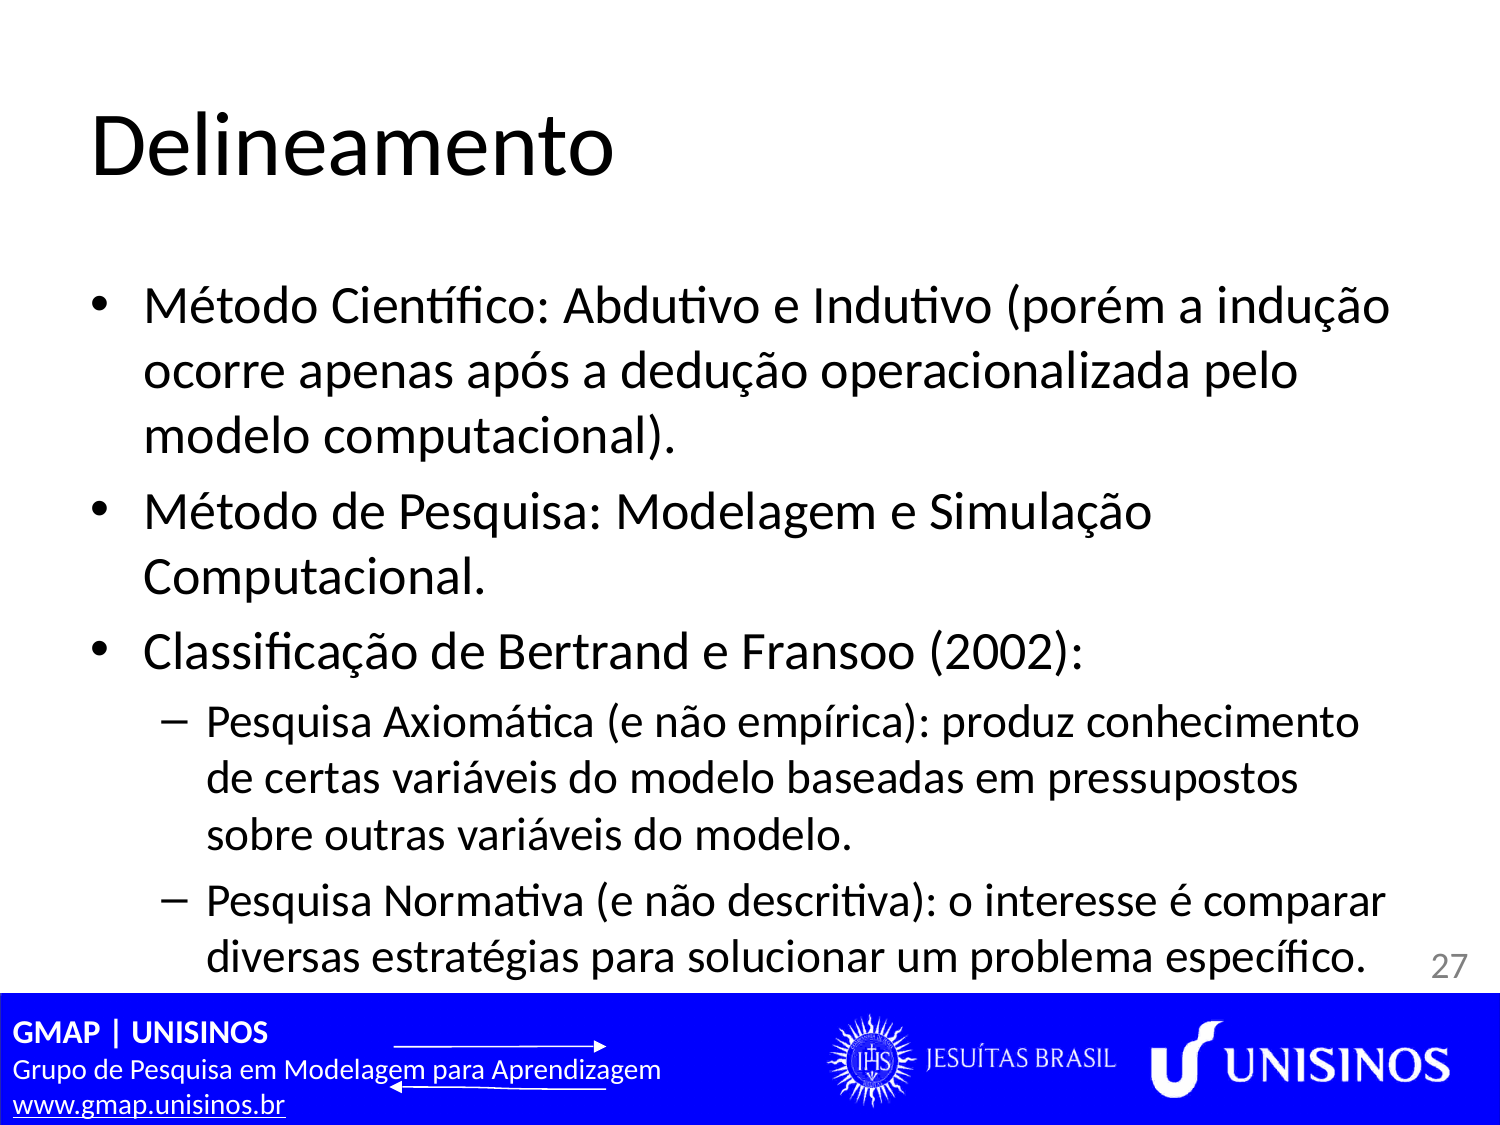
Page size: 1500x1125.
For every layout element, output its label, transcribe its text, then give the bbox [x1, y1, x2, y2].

title Delineamento [75, 45, 1425, 233]
list Método Científico: Abdutivo e Indutivo (porém a indução ocorre apenas após a dedução operacionalizada pelo modelo computacional). Método de Pesquisa: Modelagem e Simulação Computacional. Classificação de Bertrand e Fransoo (2002): Pesquisa Axiomática (e não empírica): produz conhecimento de certas variáveis do modelo baseadas em pressupostos sobre outras variáveis do modelo. Pesquisa Normativa (e não descritiva): o interesse é comparar diversas estratégias para solucionar um problema específico. [75, 262, 1425, 1005]
picture [0, 993, 1500, 1125]
